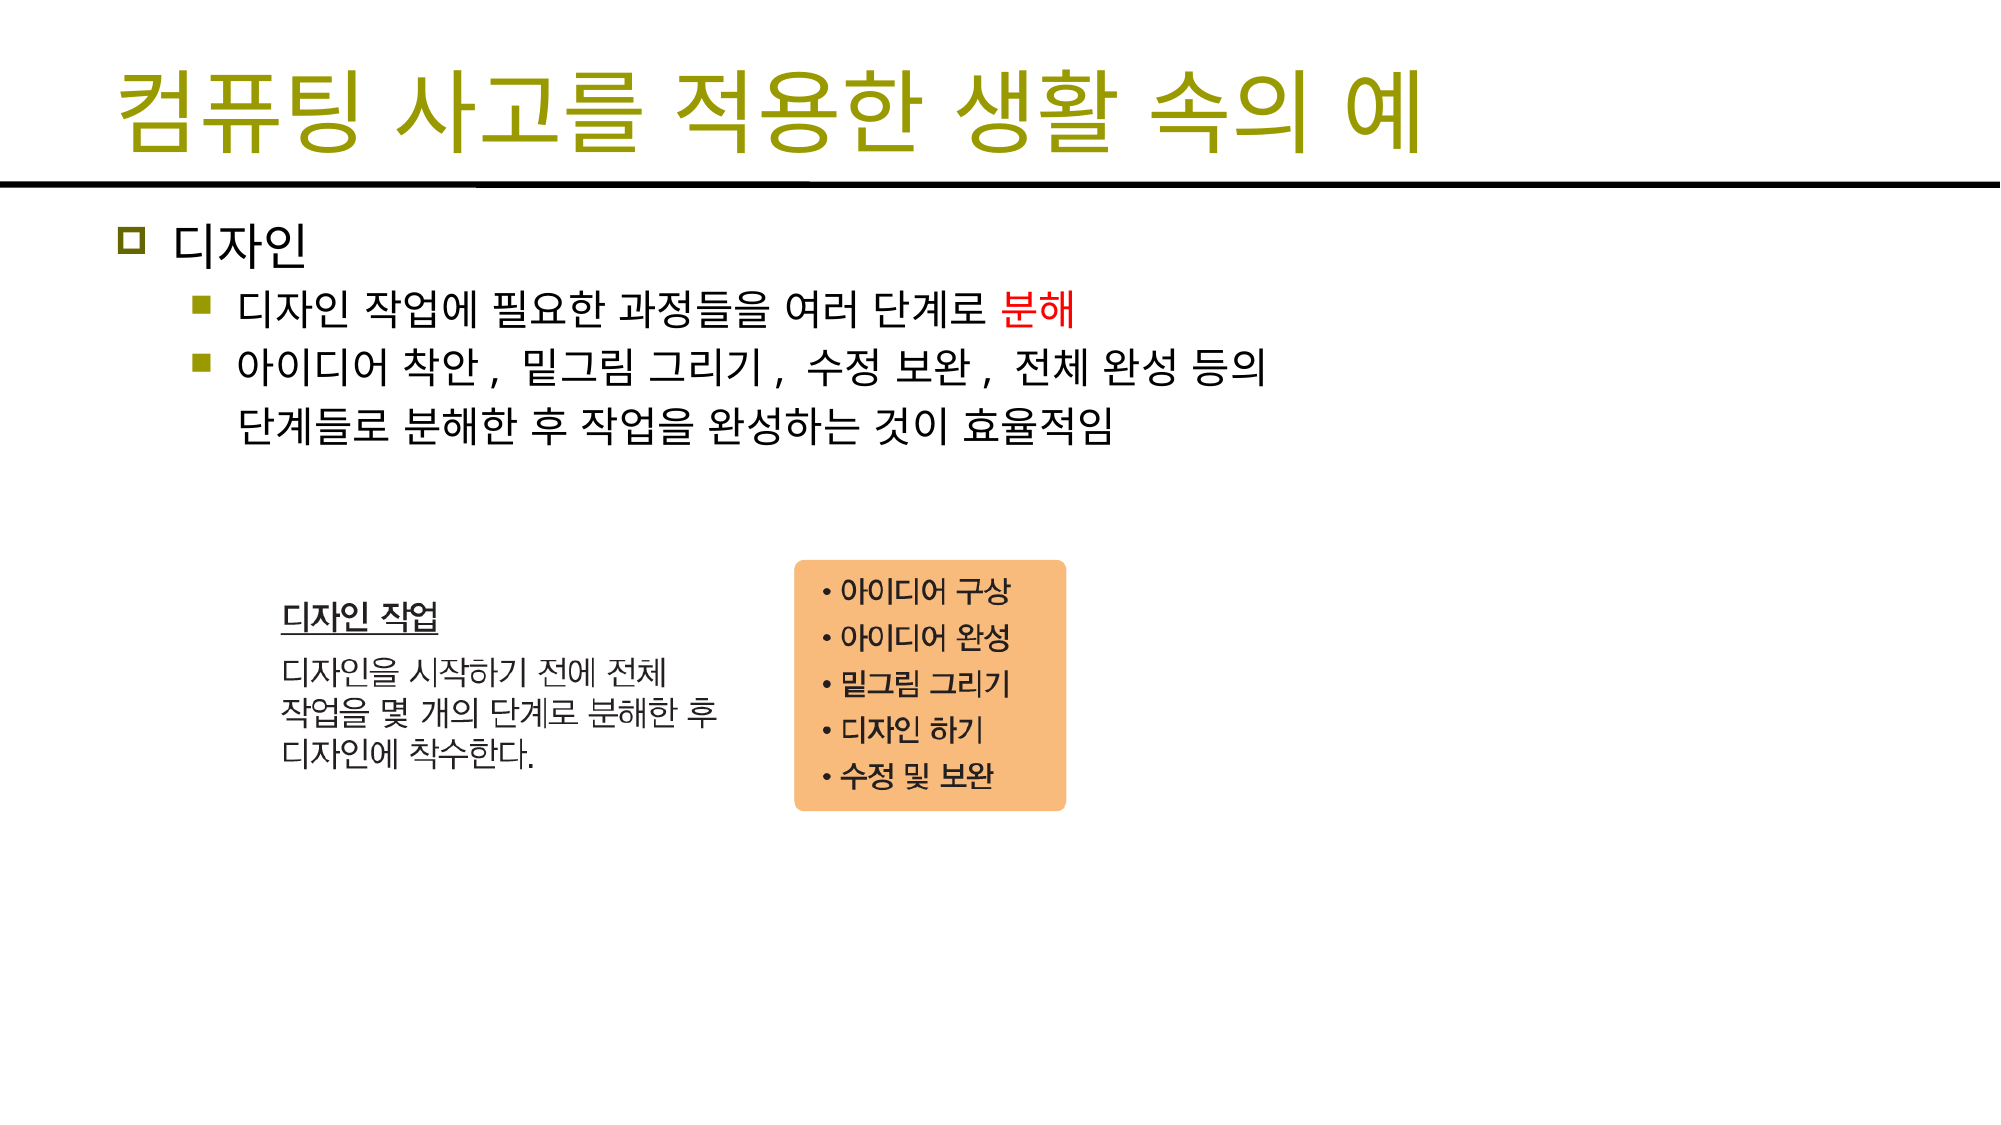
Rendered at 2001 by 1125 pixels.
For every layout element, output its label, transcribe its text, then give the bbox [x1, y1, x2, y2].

title 컴퓨팅 사고를 적용한 생활 속의 예 [99, 45, 1900, 173]
picture [251, 525, 737, 834]
list 디자인 디자인 작업에 필요한 과정들을 여러 단계로 분해 아이디어 착안, 밑그림 그리기, 수정 보완, 전체 완성 등의 단계들로 분해한 후 작업을 완성하는 것이 효율적임 [99, 208, 1900, 1006]
picture [759, 529, 1101, 838]
